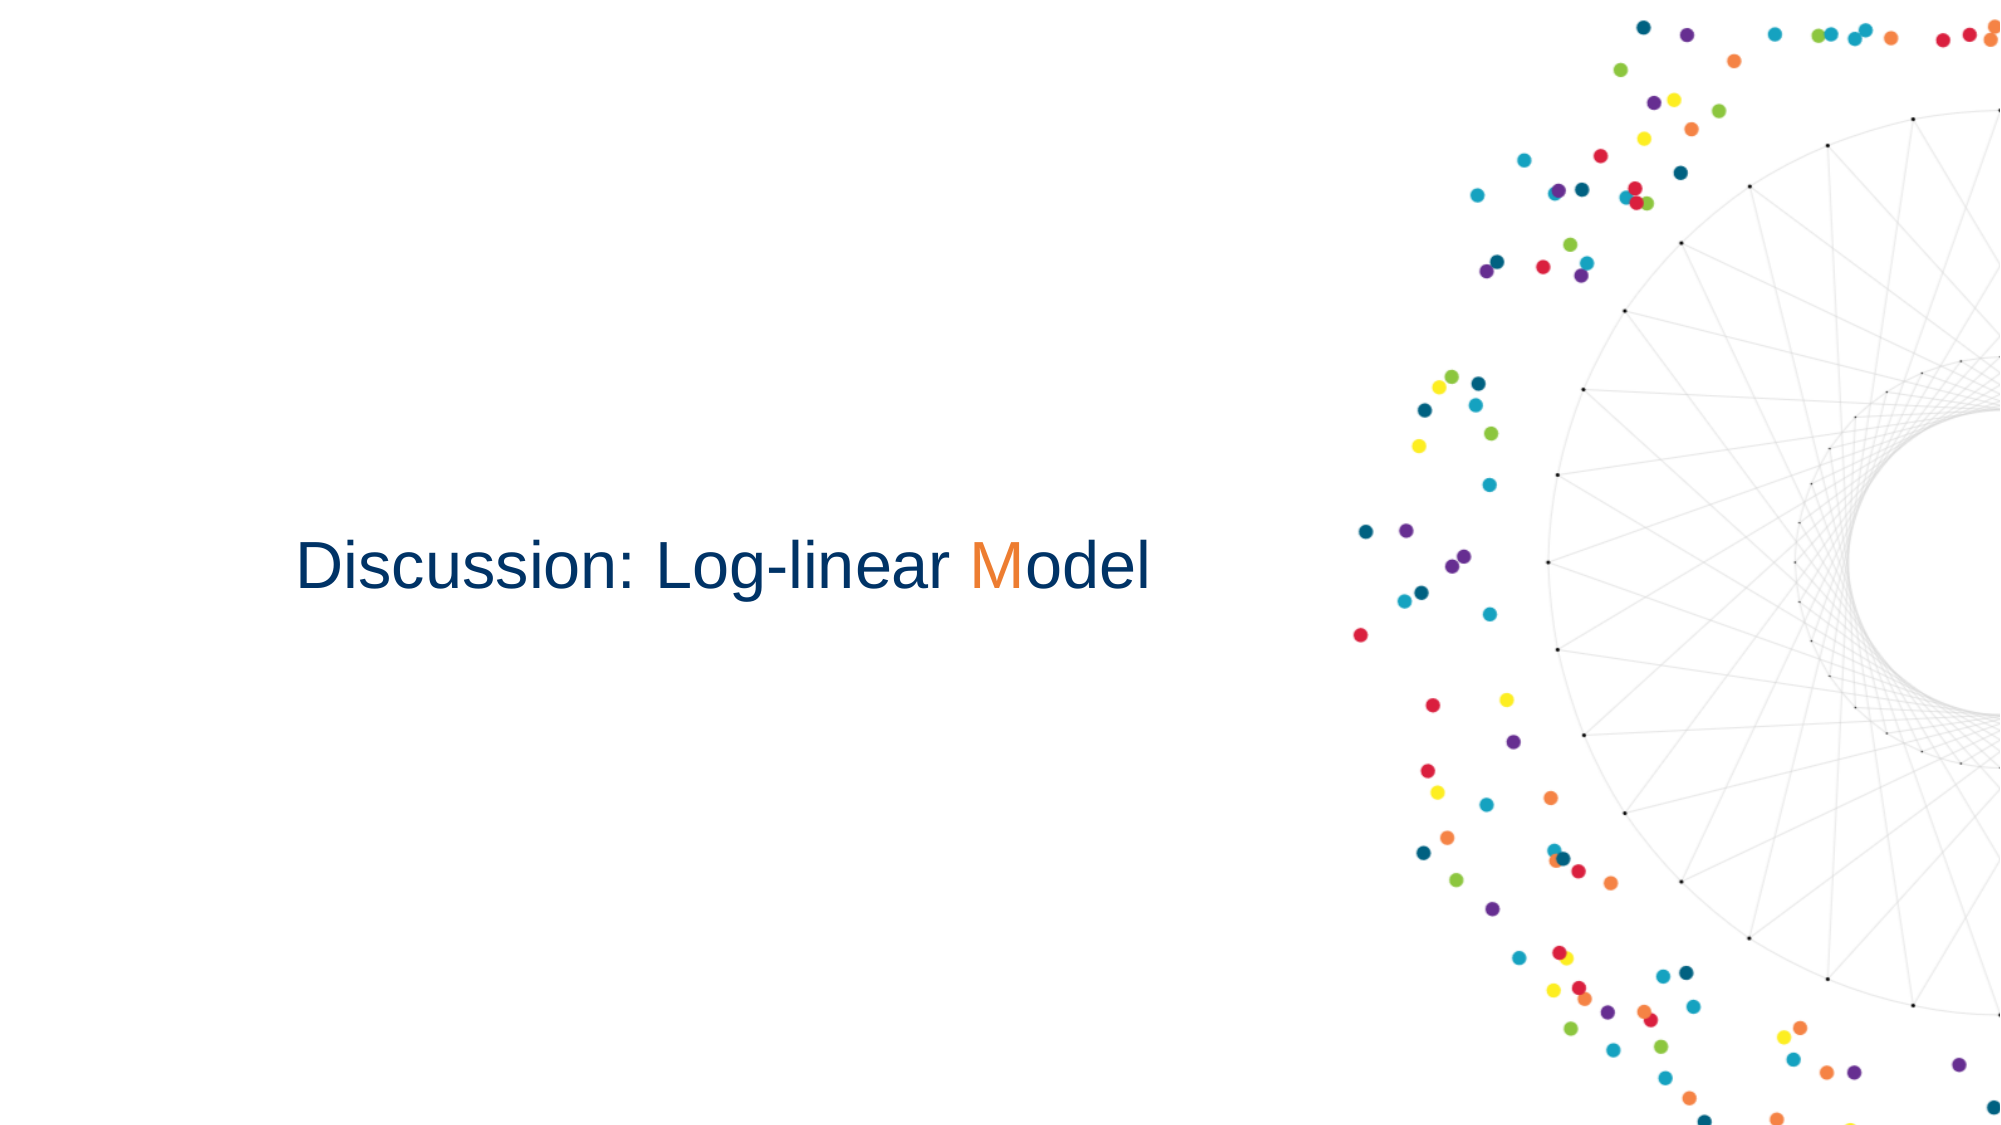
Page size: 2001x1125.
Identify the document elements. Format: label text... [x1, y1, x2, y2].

text_box Discussion: Log-linear Model [280, 514, 1225, 610]
picture [1269, 0, 2000, 1125]
